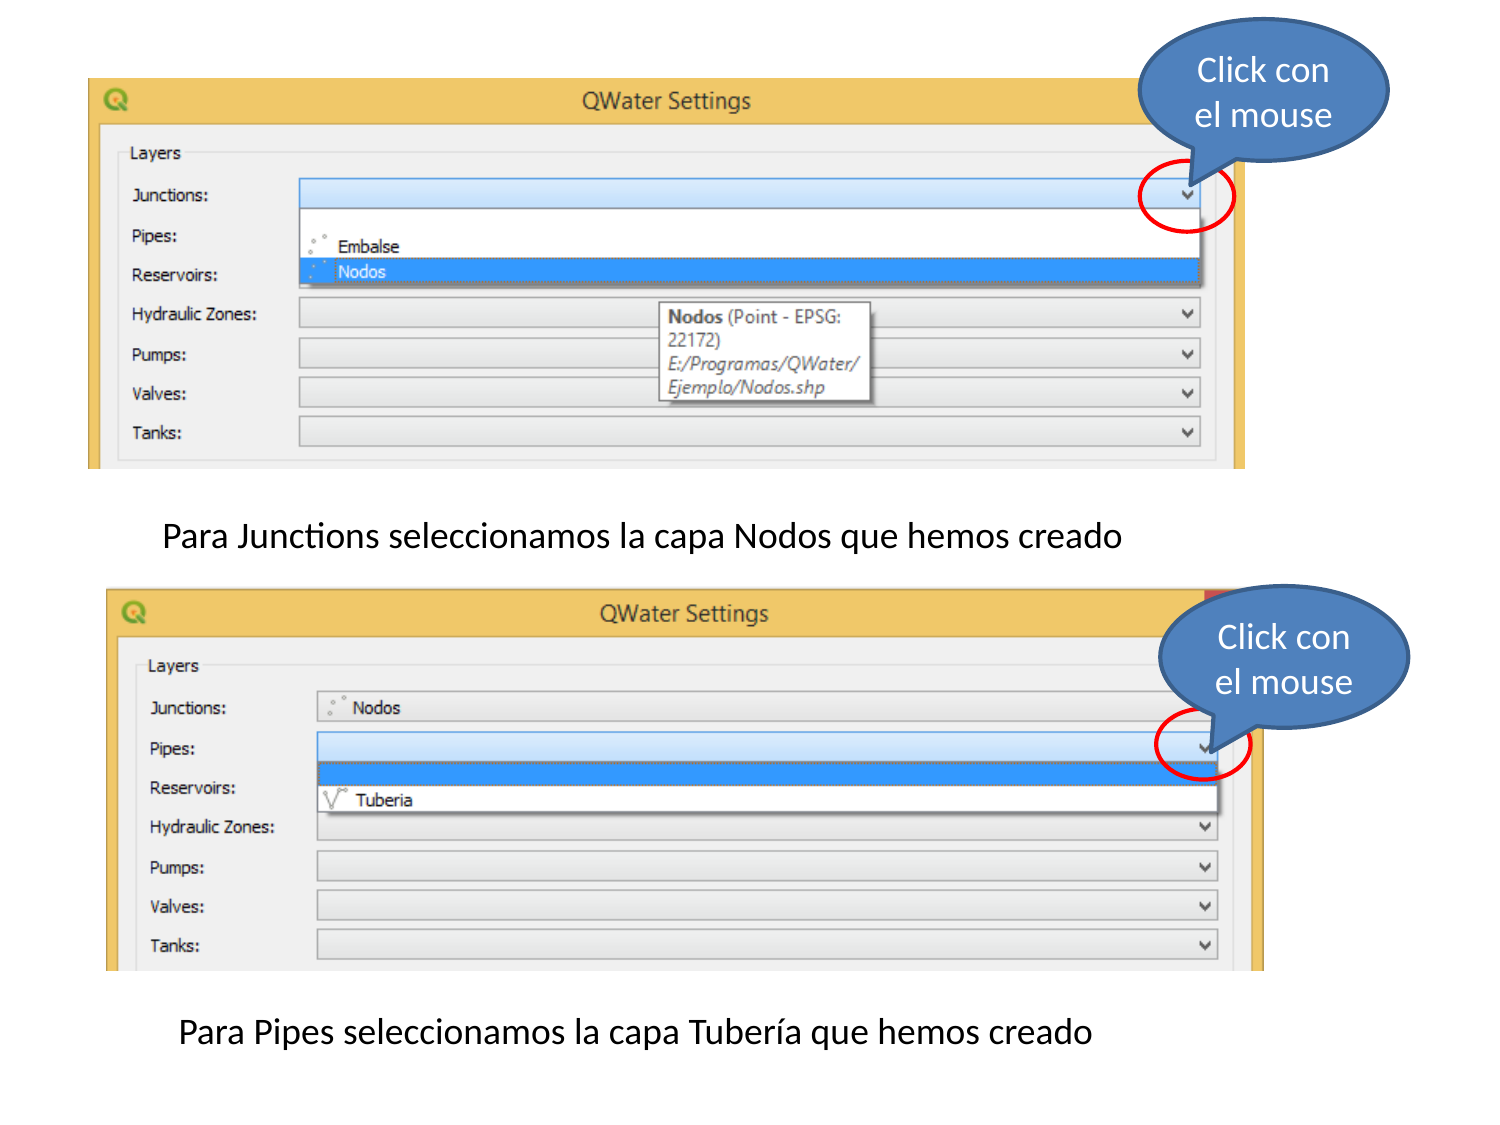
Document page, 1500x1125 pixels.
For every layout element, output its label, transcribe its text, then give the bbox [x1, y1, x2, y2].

text_box Click con el mouse [1139, 16, 1390, 163]
text_box Para Pipes seleccionamos la capa Tubería que hemos creado [163, 999, 1204, 1060]
text_box Click con el mouse [1263, 583, 1411, 730]
picture [88, 77, 1245, 470]
picture [105, 585, 1264, 971]
text_box Para Junctions seleccionamos la capa Nodos que hemos creado [147, 503, 1187, 564]
